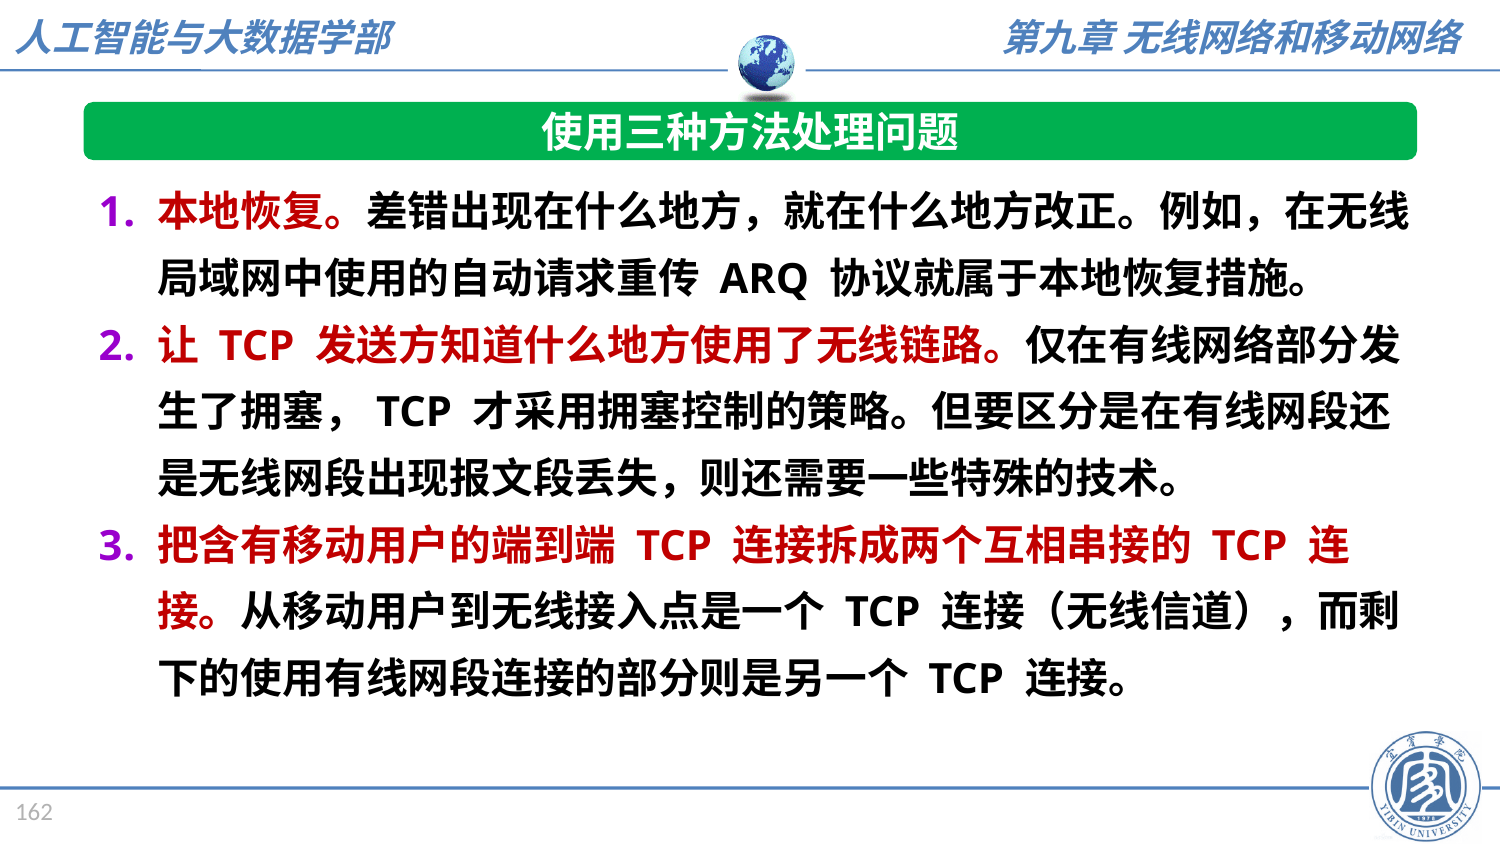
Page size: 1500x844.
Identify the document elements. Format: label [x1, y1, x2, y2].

slide_number [0, 787, 350, 833]
text_box [83, 98, 1433, 710]
picture [736, 33, 796, 98]
